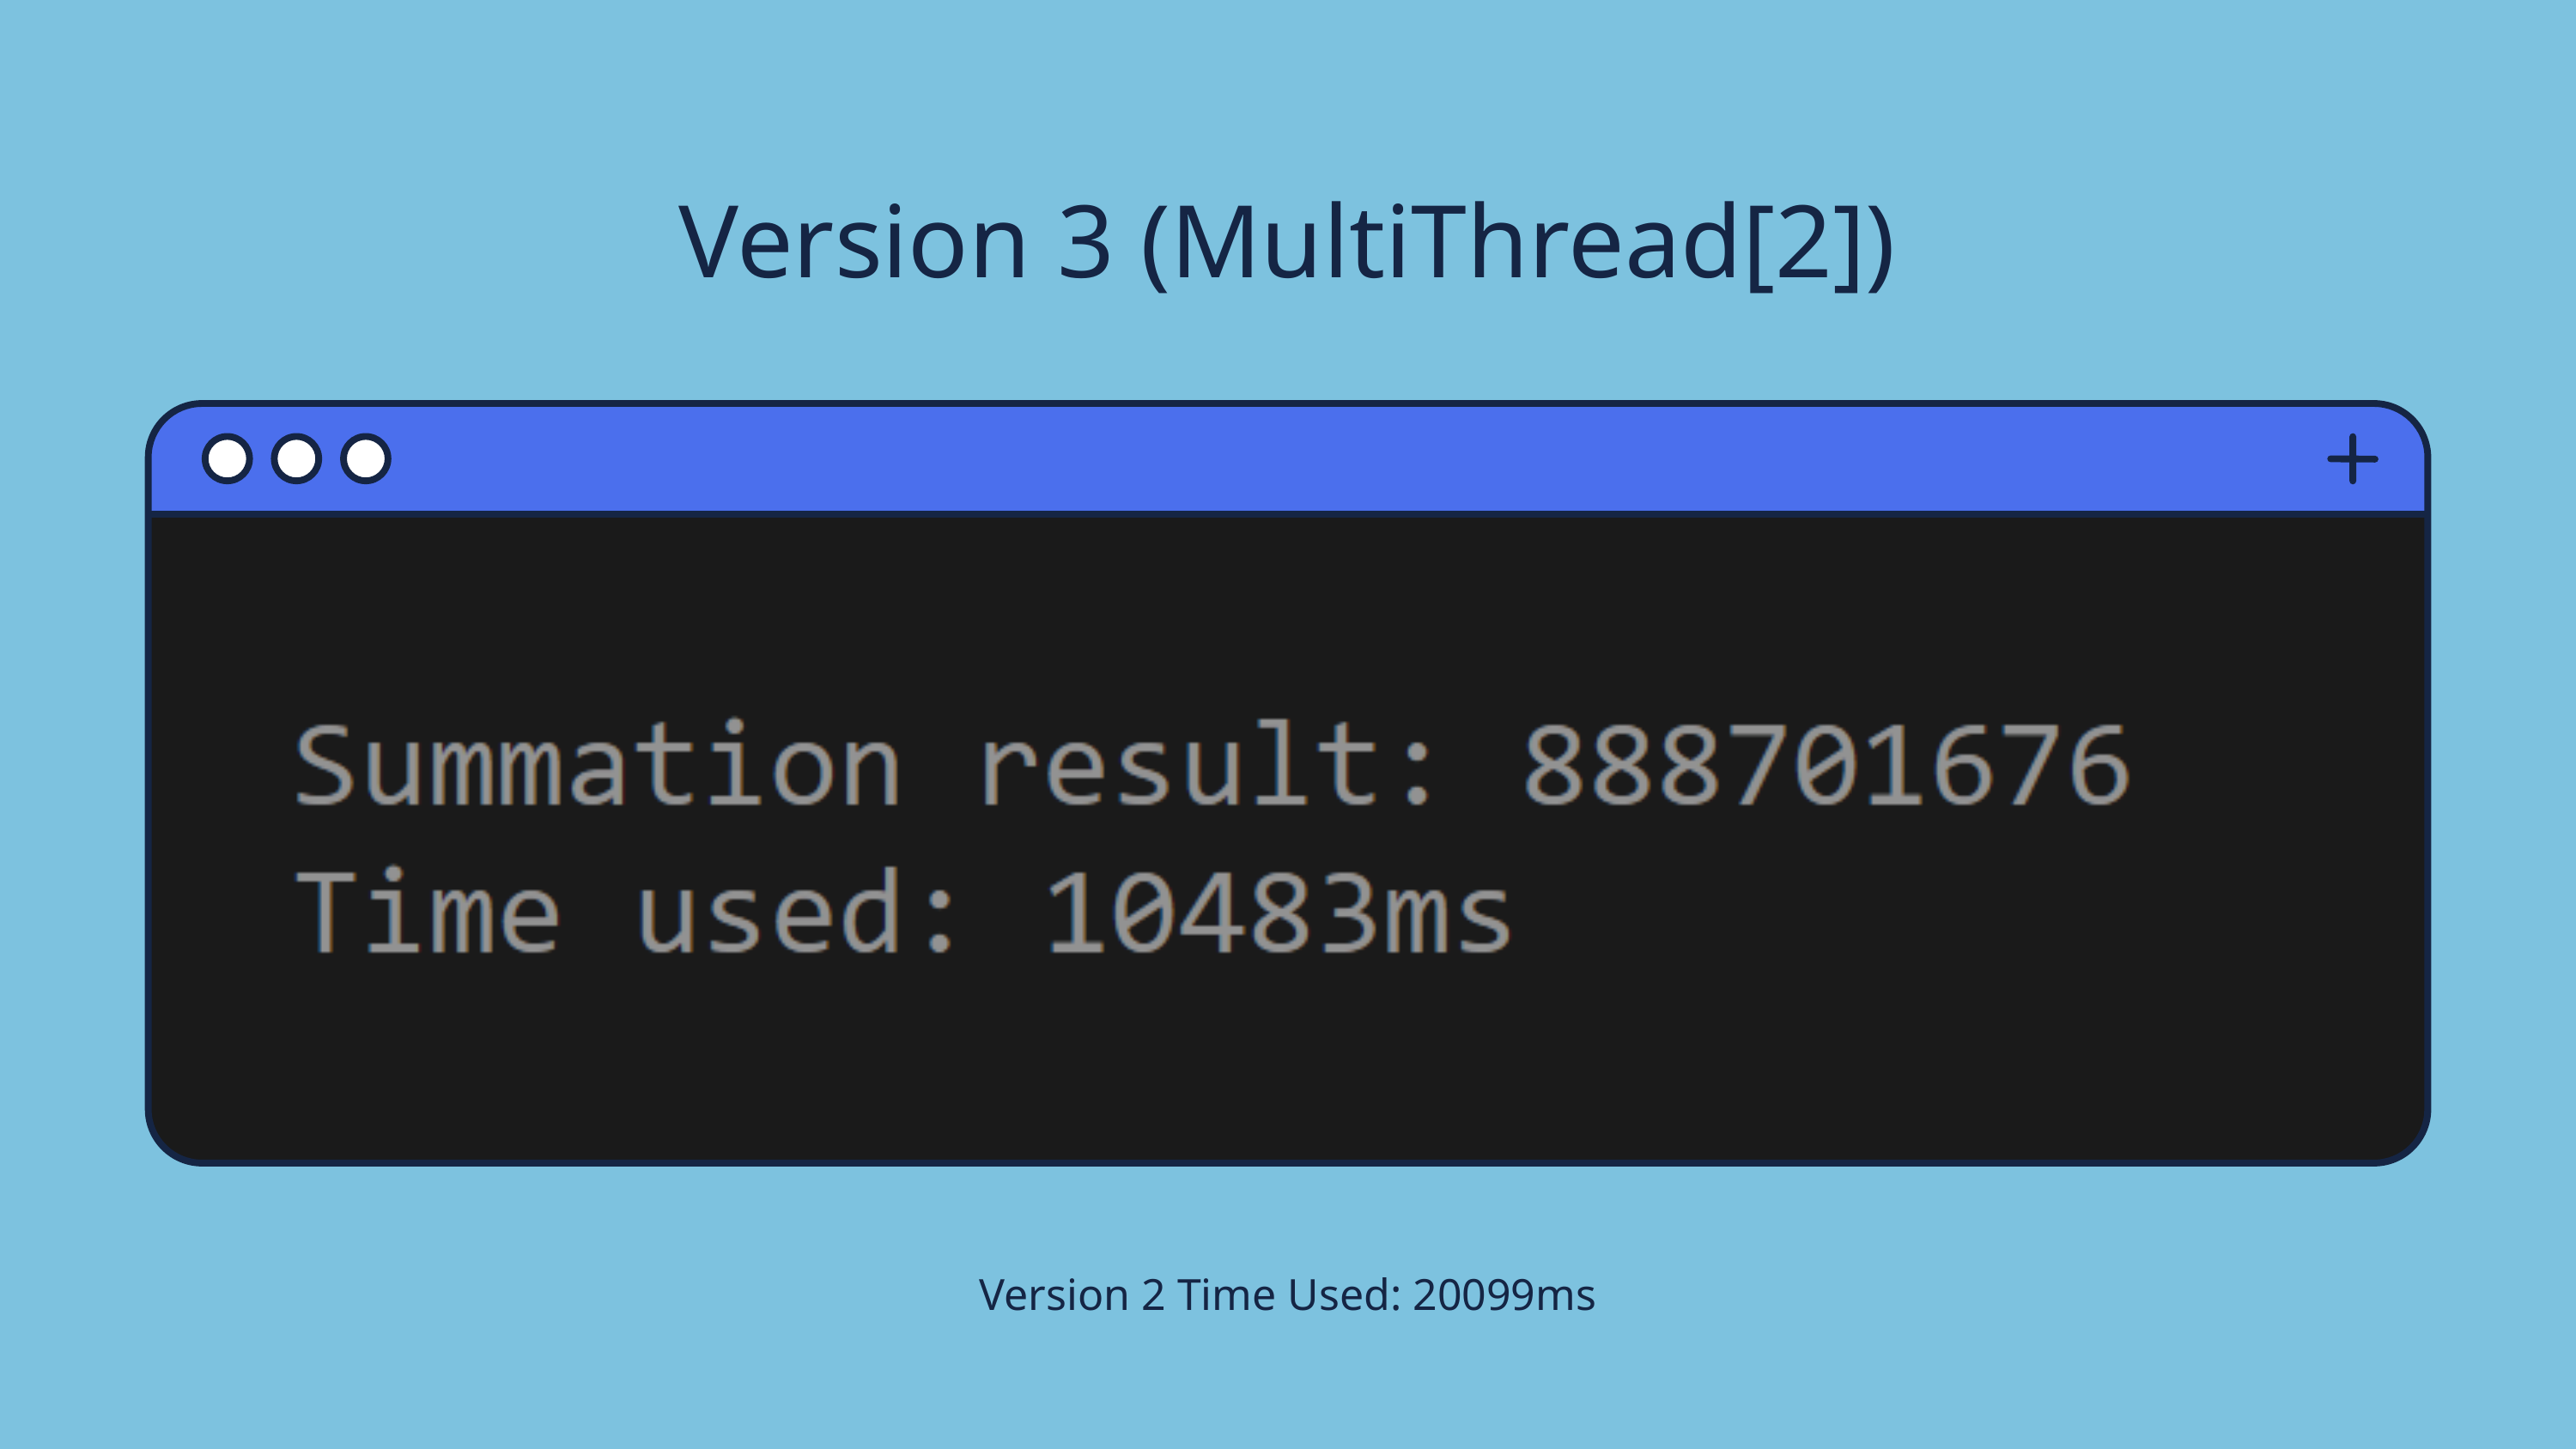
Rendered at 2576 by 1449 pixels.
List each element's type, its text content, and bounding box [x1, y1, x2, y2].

text_box Version 3 (MultiThread[2]) [356, 177, 2220, 298]
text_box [144, 399, 2432, 1167]
text_box Version 2 Time Used: 20099ms [144, 1258, 2432, 1319]
